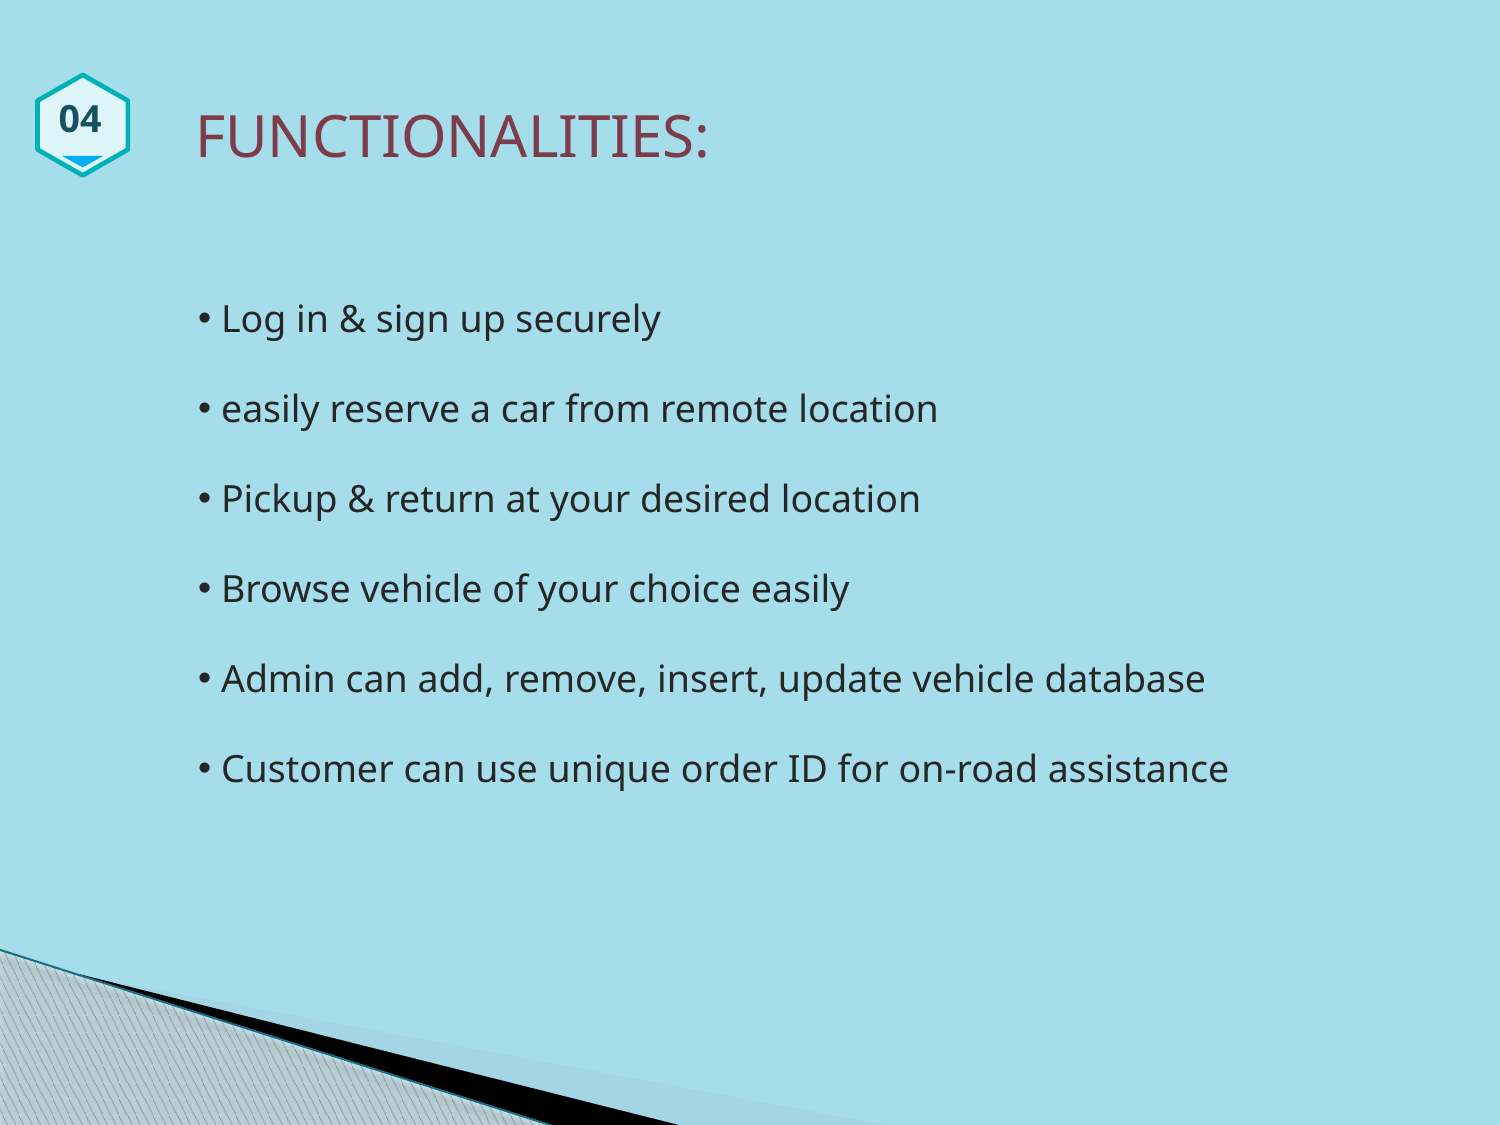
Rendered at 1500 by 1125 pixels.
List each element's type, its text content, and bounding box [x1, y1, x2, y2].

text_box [37, 74, 129, 176]
text_box FUNCTIONALITIES: [180, 91, 726, 177]
text_box Log in & sign up securely easily reserve a car from remote location Pickup & return at your desired location Browse vehicle of your choice easily Admin can add, remove, insert, update vehicle database Customer can use unique order ID for on-road assistance [183, 287, 1246, 798]
